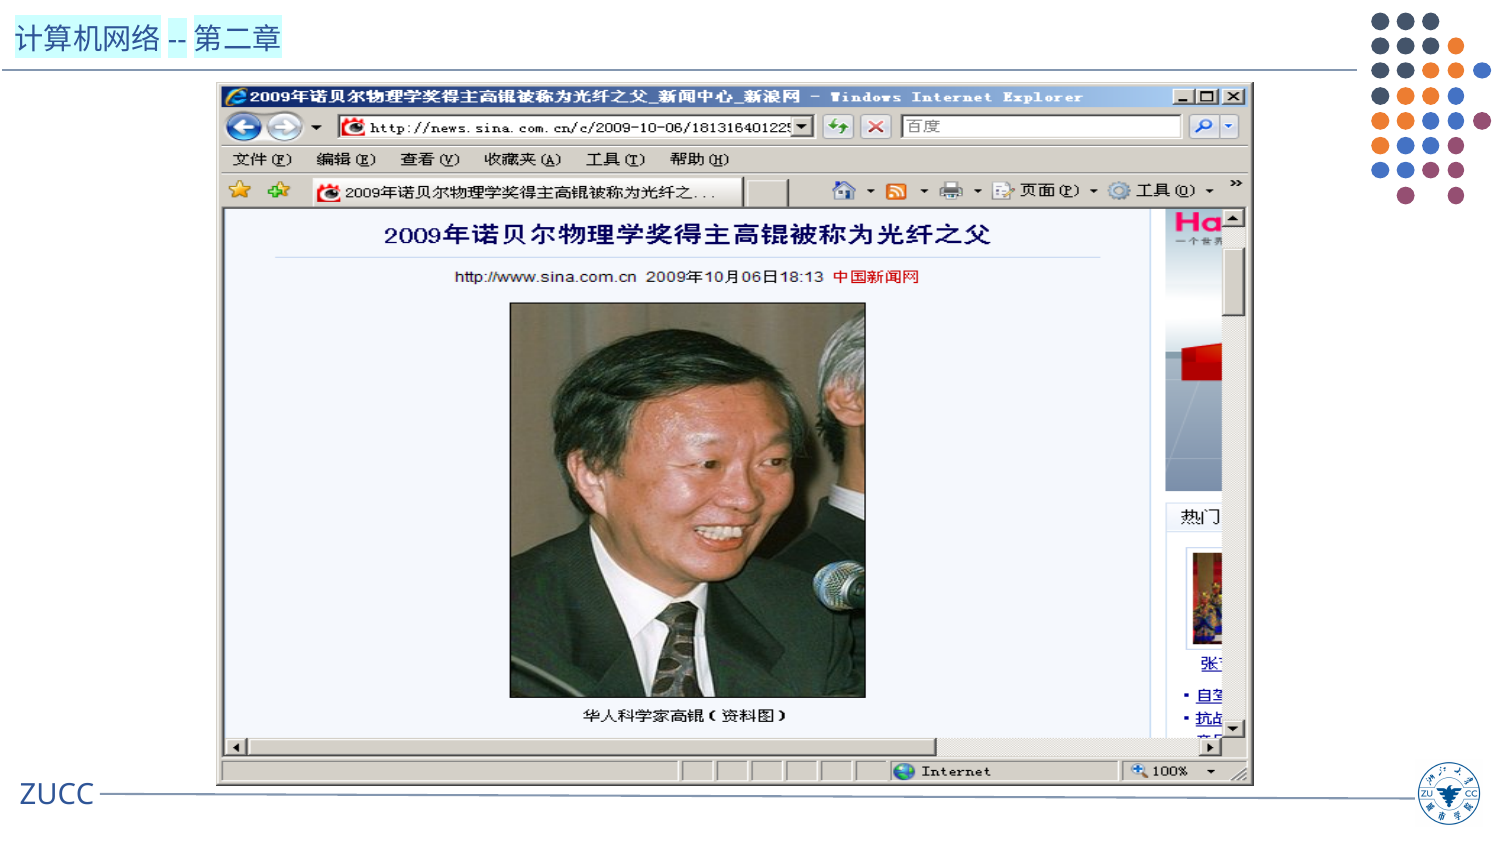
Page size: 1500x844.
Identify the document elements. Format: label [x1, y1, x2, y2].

picture [1415, 759, 1483, 827]
picture [215, 81, 1254, 787]
